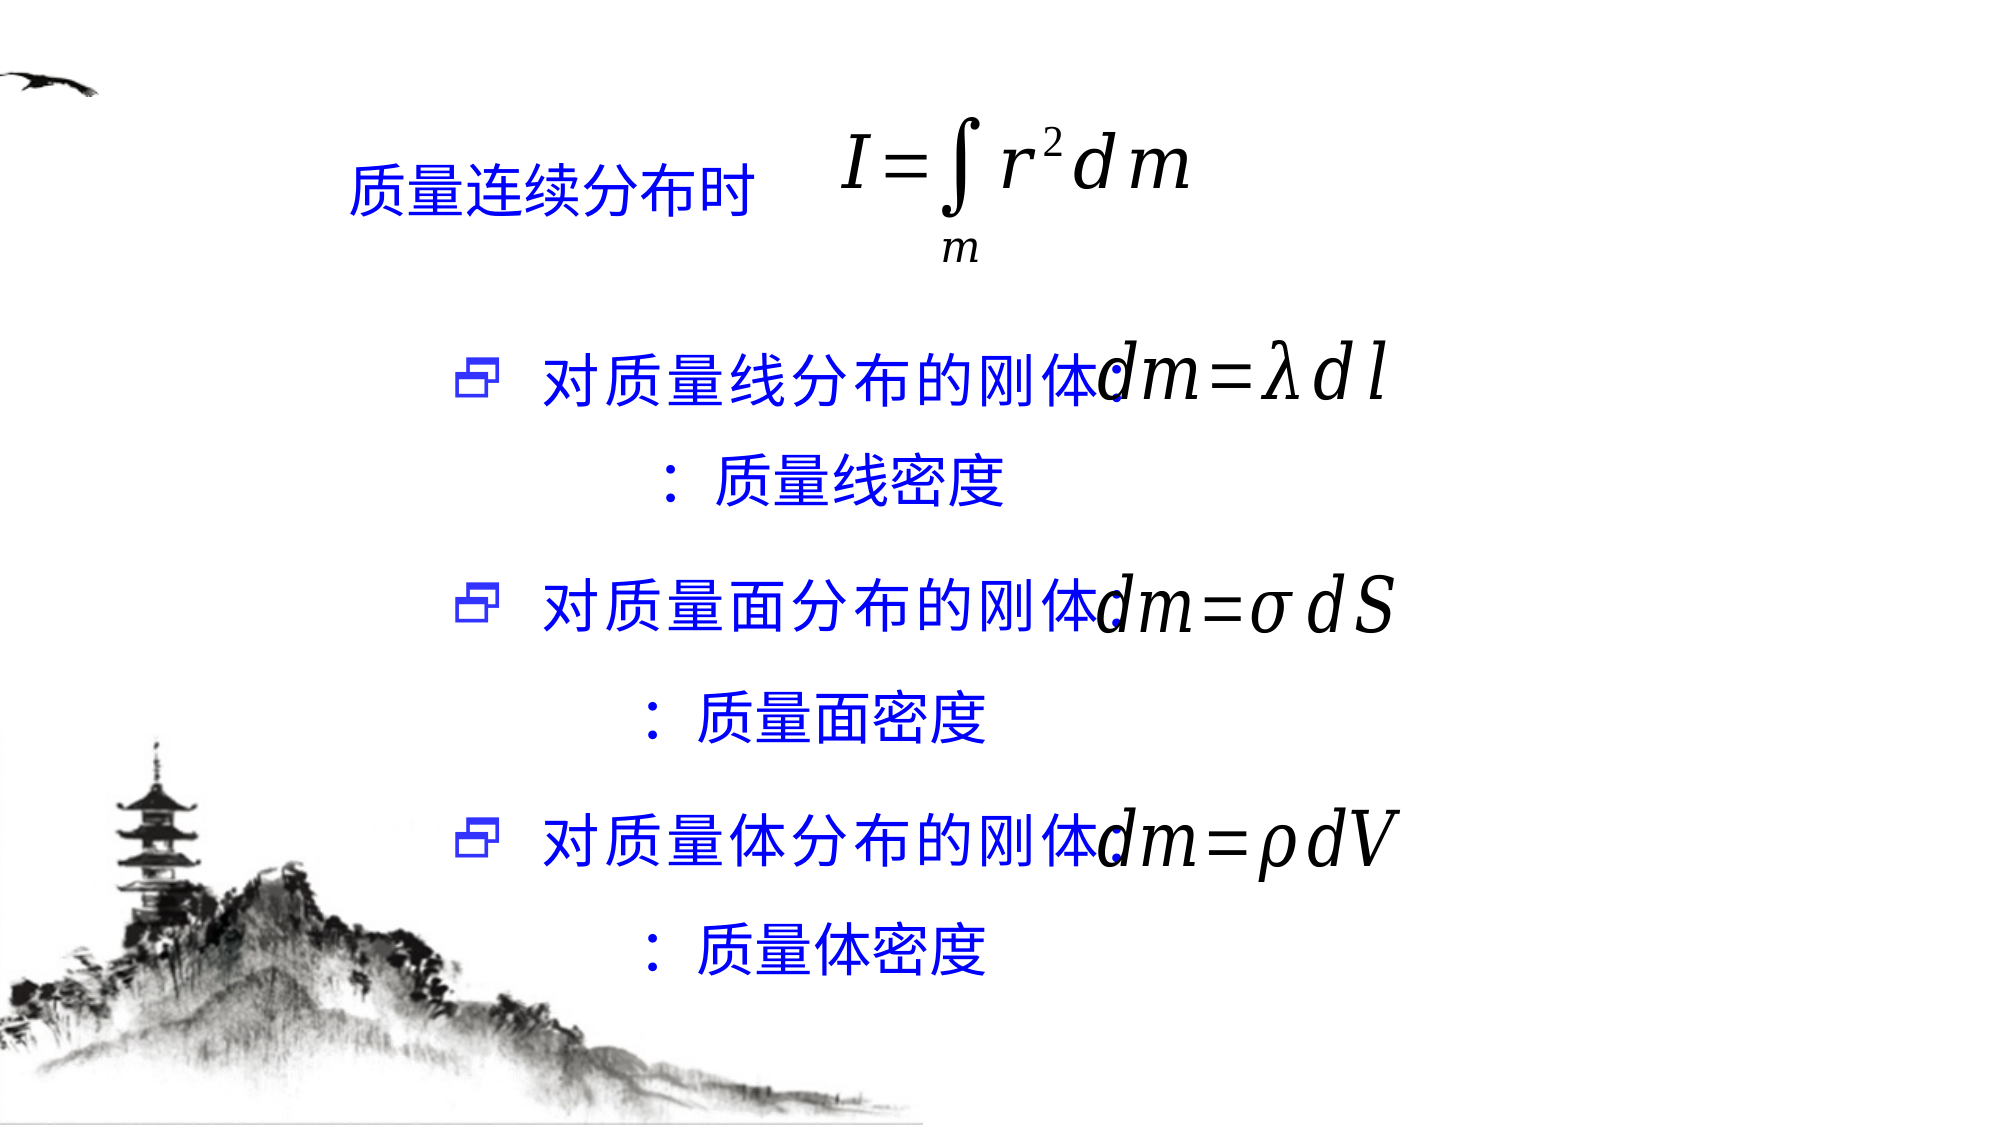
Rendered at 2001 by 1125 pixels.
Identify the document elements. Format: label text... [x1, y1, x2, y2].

picture [0, 732, 923, 1125]
text_box 质量连续分布时 [333, 146, 847, 232]
picture [902, 732, 916, 737]
text_box 对质量面分布的刚体： [433, 561, 1118, 647]
picture [0, 3, 99, 97]
picture [836, 732, 848, 736]
text_box 对质量线分布的刚体： [433, 336, 1118, 422]
text_box 对质量体分布的刚体： [433, 796, 1118, 882]
picture [885, 732, 898, 737]
